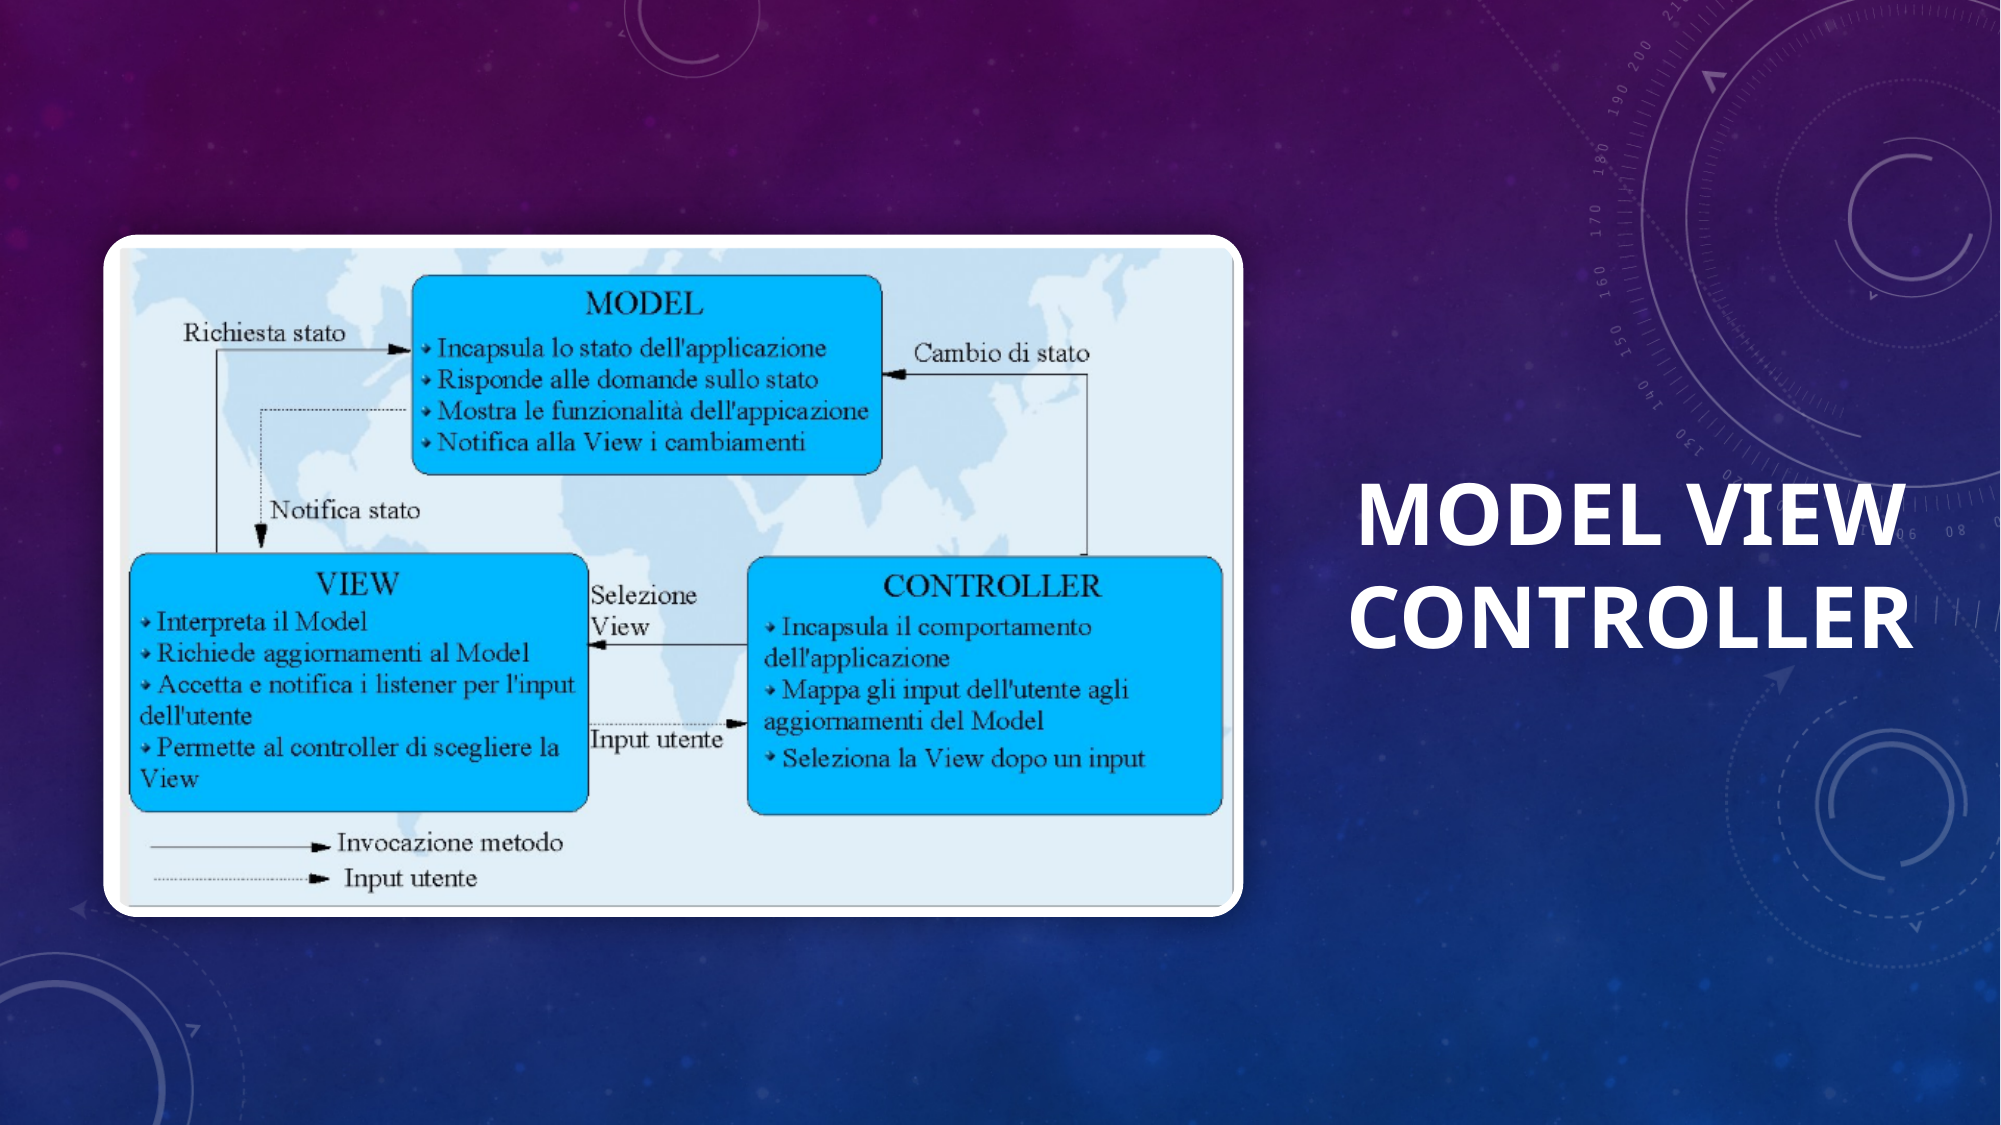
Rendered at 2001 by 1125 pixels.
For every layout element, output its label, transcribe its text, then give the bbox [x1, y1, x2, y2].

title Model view controller [1326, 430, 1935, 695]
picture [0, 0, 2001, 1125]
